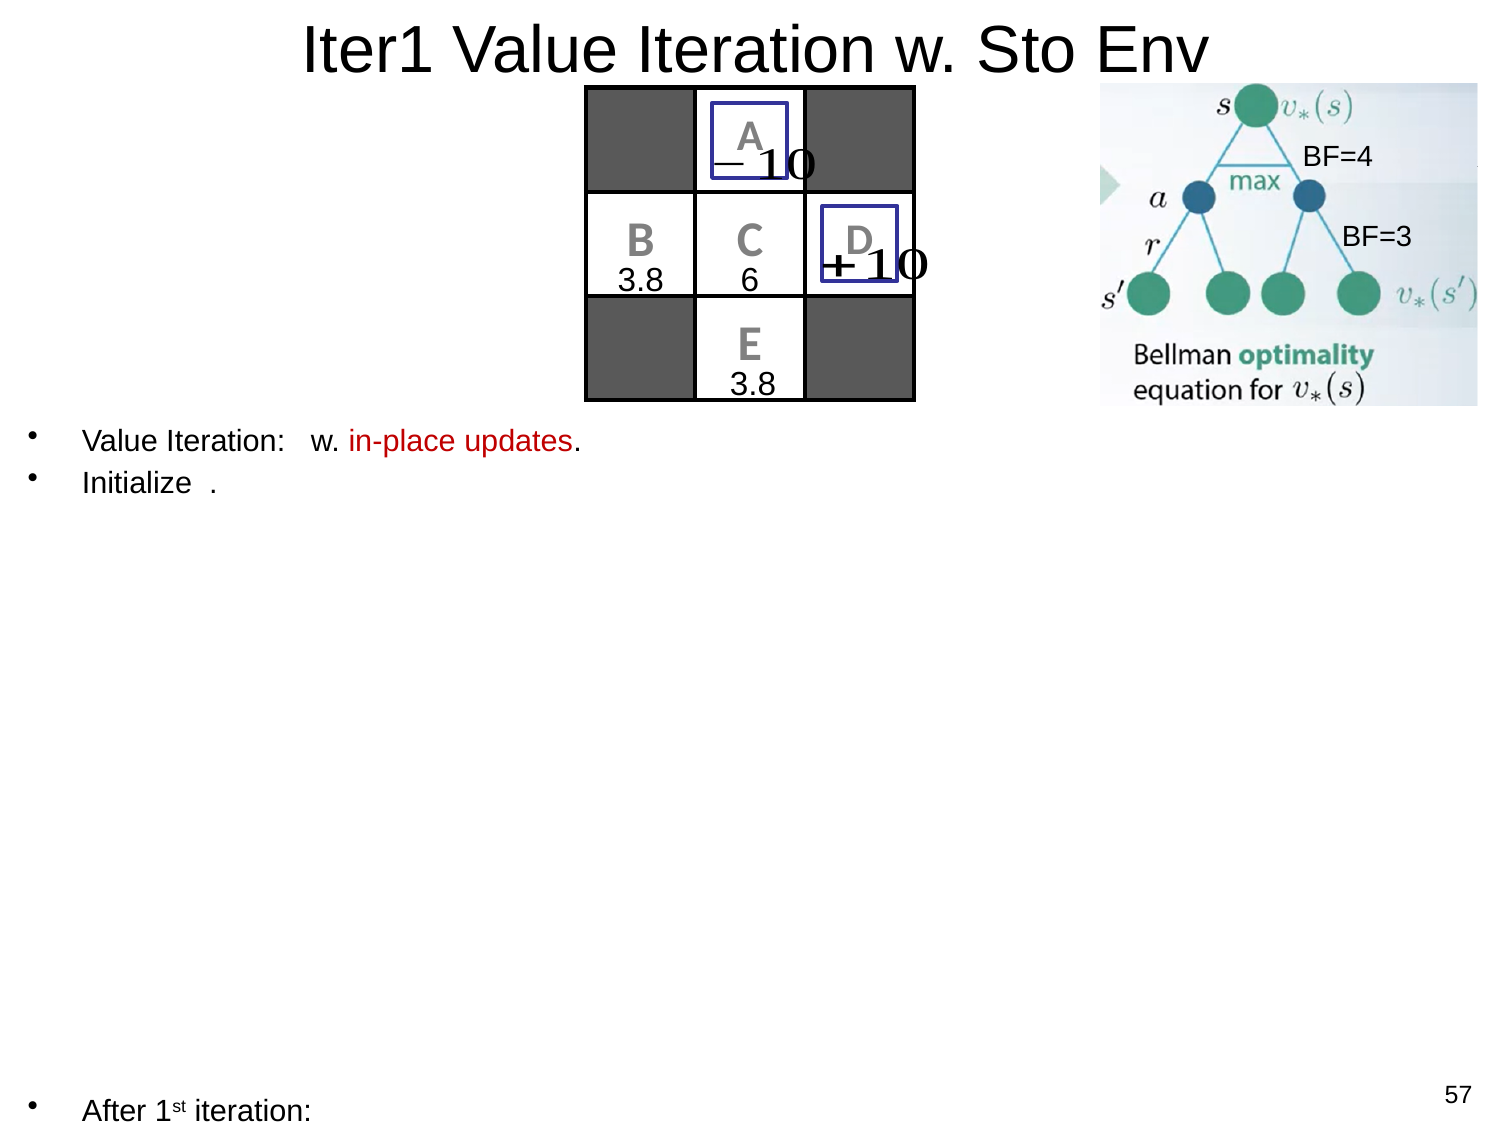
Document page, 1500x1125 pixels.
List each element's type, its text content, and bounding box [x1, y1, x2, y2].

table_header [588, 90, 693, 190]
table_cell D [807, 194, 912, 294]
table_cell [588, 298, 693, 398]
table_cell C [697, 194, 803, 294]
table_cell E [697, 298, 803, 398]
slide_number 57 [1137, 1070, 1488, 1112]
title Iter1 Value Iteration w. Sto Env [37, 0, 1476, 118]
text_box 3.8 [715, 354, 792, 409]
table_header A [697, 90, 803, 190]
text_box [710, 101, 789, 180]
table_cell B [588, 194, 693, 294]
text_box 6 [725, 250, 775, 306]
picture [1099, 81, 1478, 407]
table_cell [807, 298, 912, 398]
text_box [820, 204, 899, 283]
table_header [807, 90, 912, 190]
text_box 3.8 [602, 250, 679, 306]
